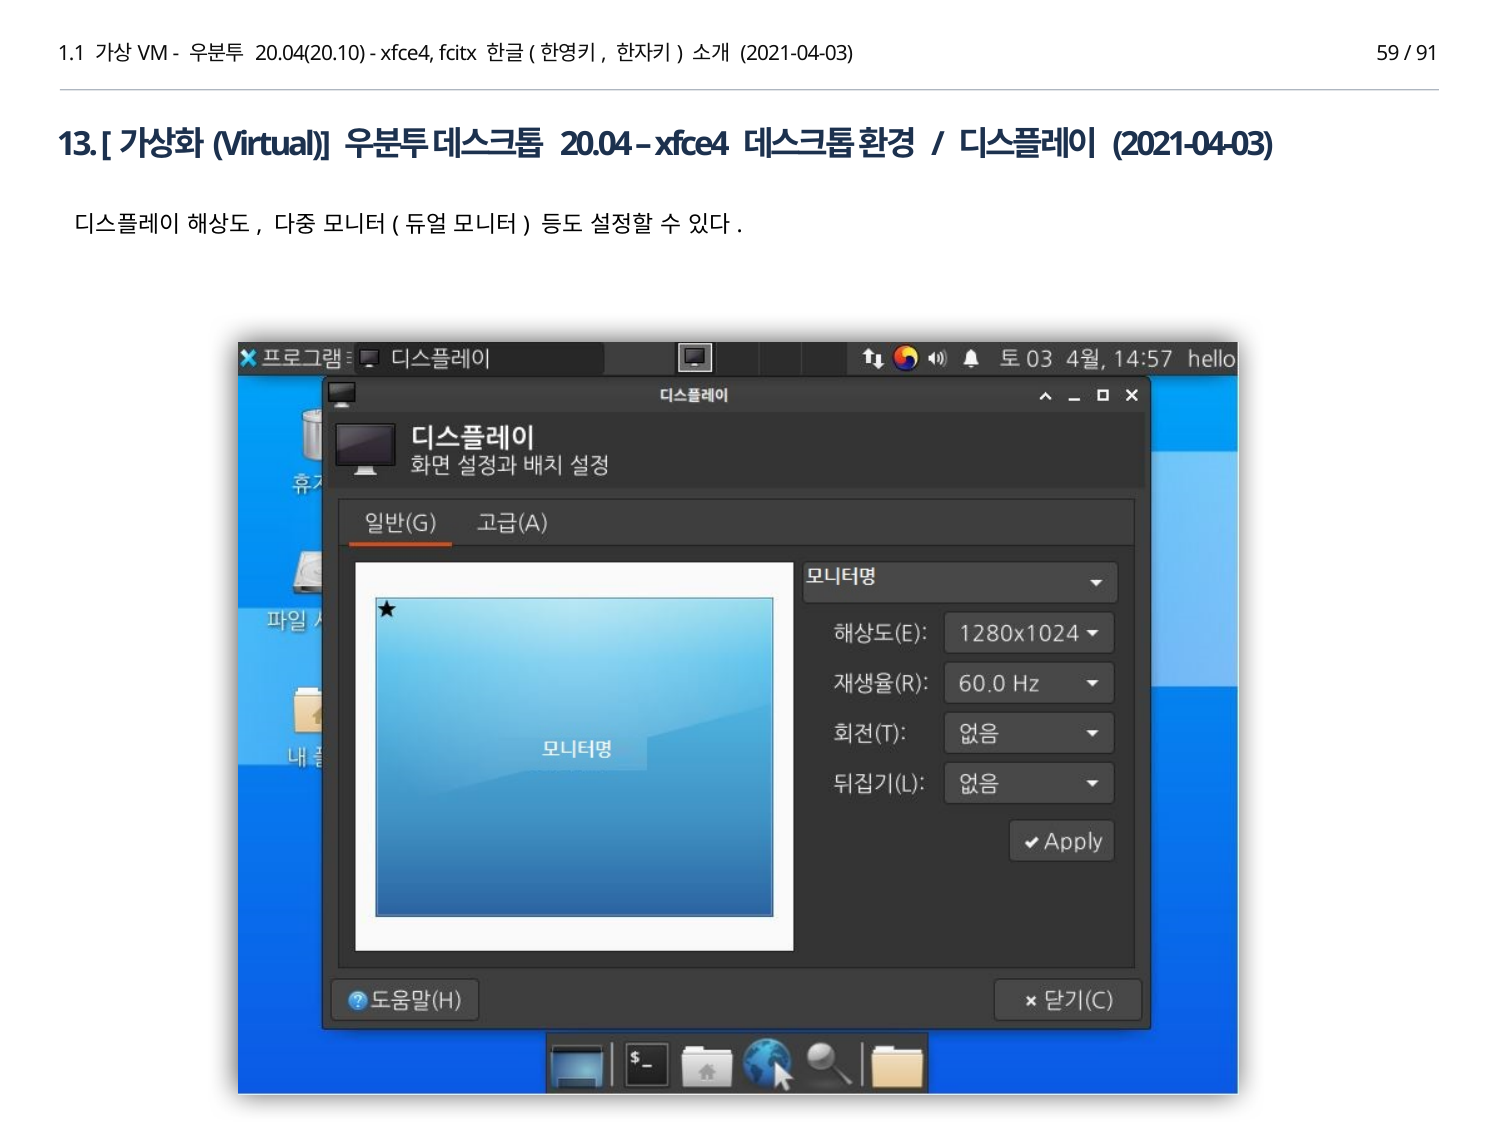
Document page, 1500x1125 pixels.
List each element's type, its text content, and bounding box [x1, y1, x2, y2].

picture [237, 342, 1239, 1095]
text_box 디스플레이 해상도, 다중 모니터(듀얼 모니터) 등도 설정할 수 있다. [59, 193, 1450, 252]
text_box 59 / 91 [1193, 31, 1454, 75]
text_box 1.1 가상VM - 우분투 20.04(20.10) - xfce4, fcitx 한글(한영키, 한자키) 소개 (2021-04-03) [43, 32, 1193, 72]
text_box 13. [가상화(Virtual)] 우분투 데스크톱 20.04 – xfce4 데스크톱 환경 / 디스플레이 (2021-04-03) [42, 114, 1439, 211]
